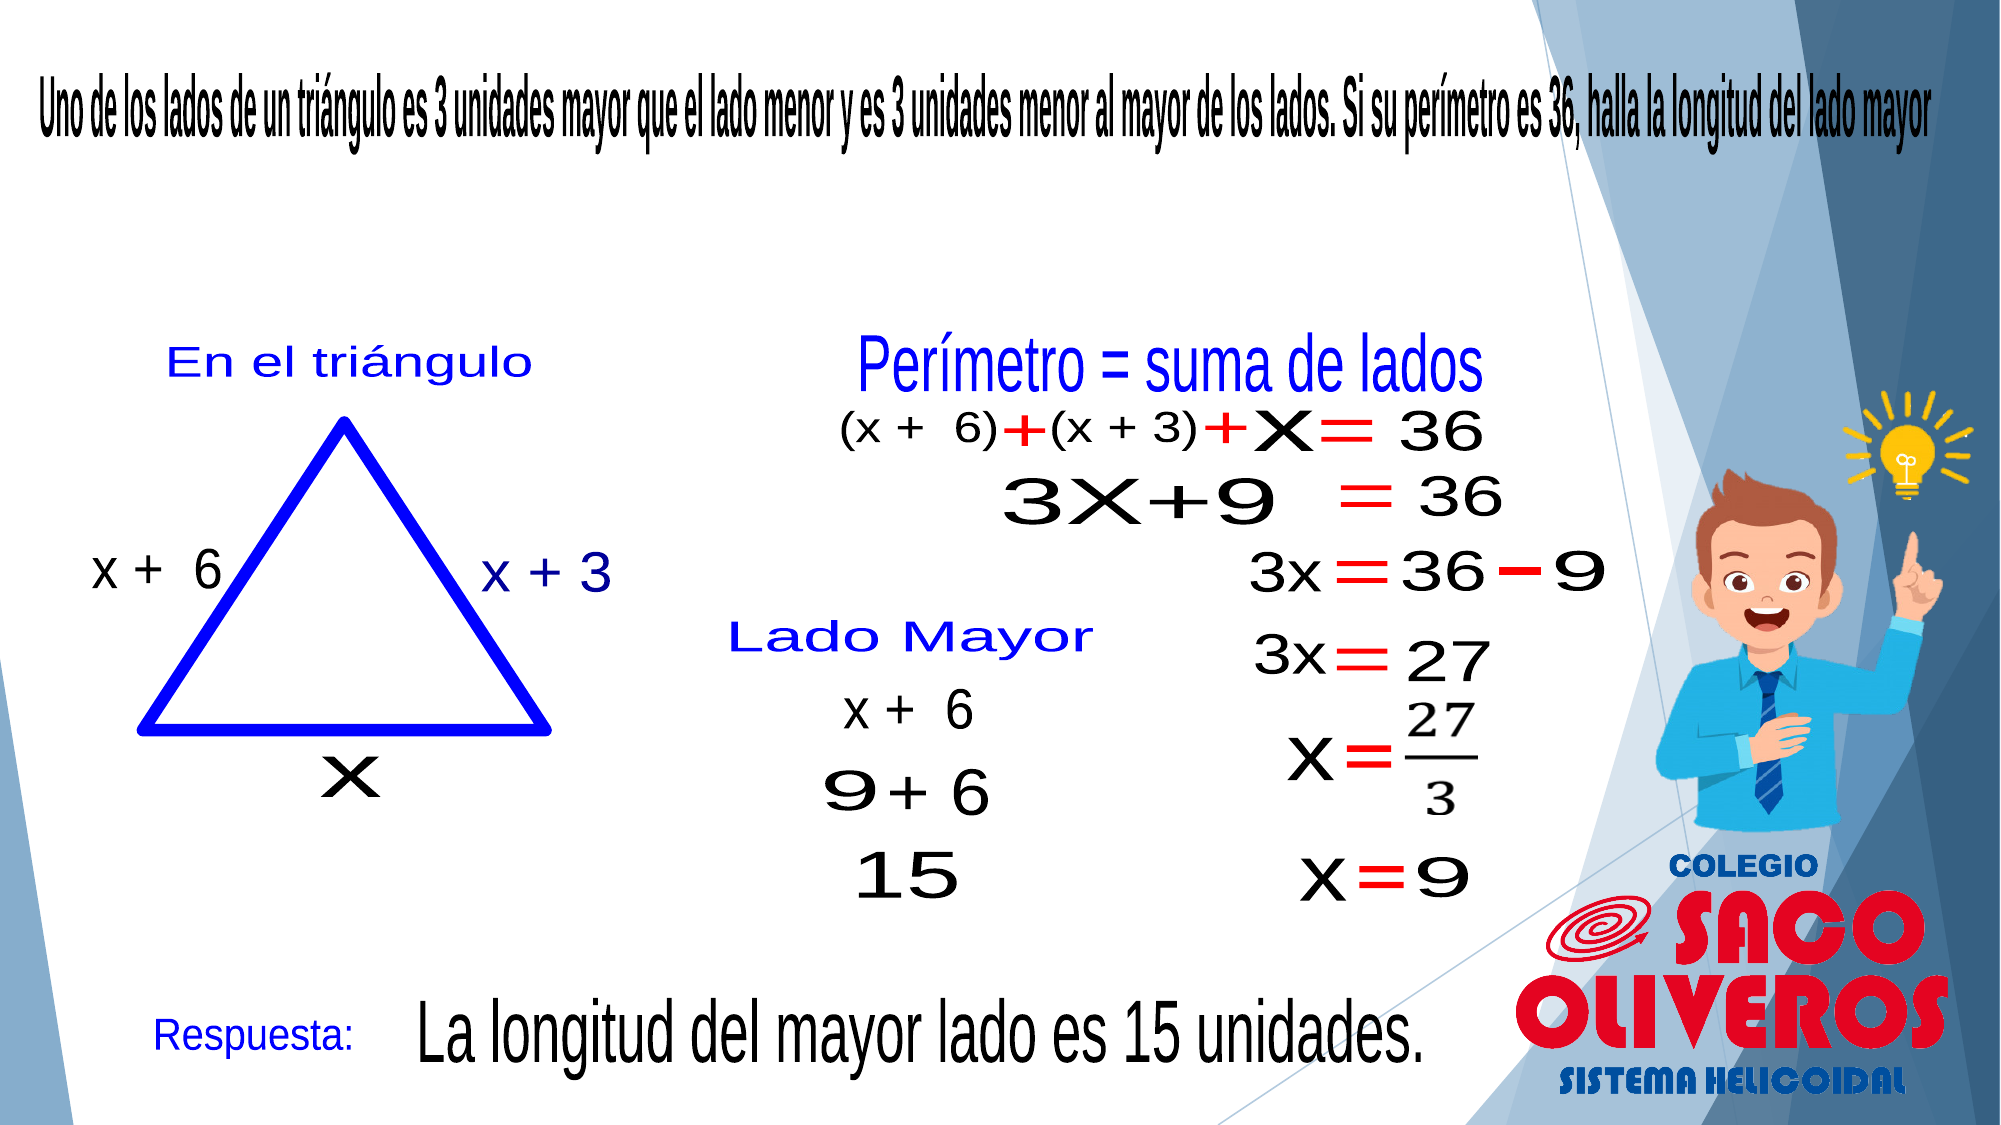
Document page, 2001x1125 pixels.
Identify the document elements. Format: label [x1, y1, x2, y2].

text_box [1404, 702, 1478, 815]
picture [1496, 385, 1981, 1115]
text_box [142, 422, 546, 731]
